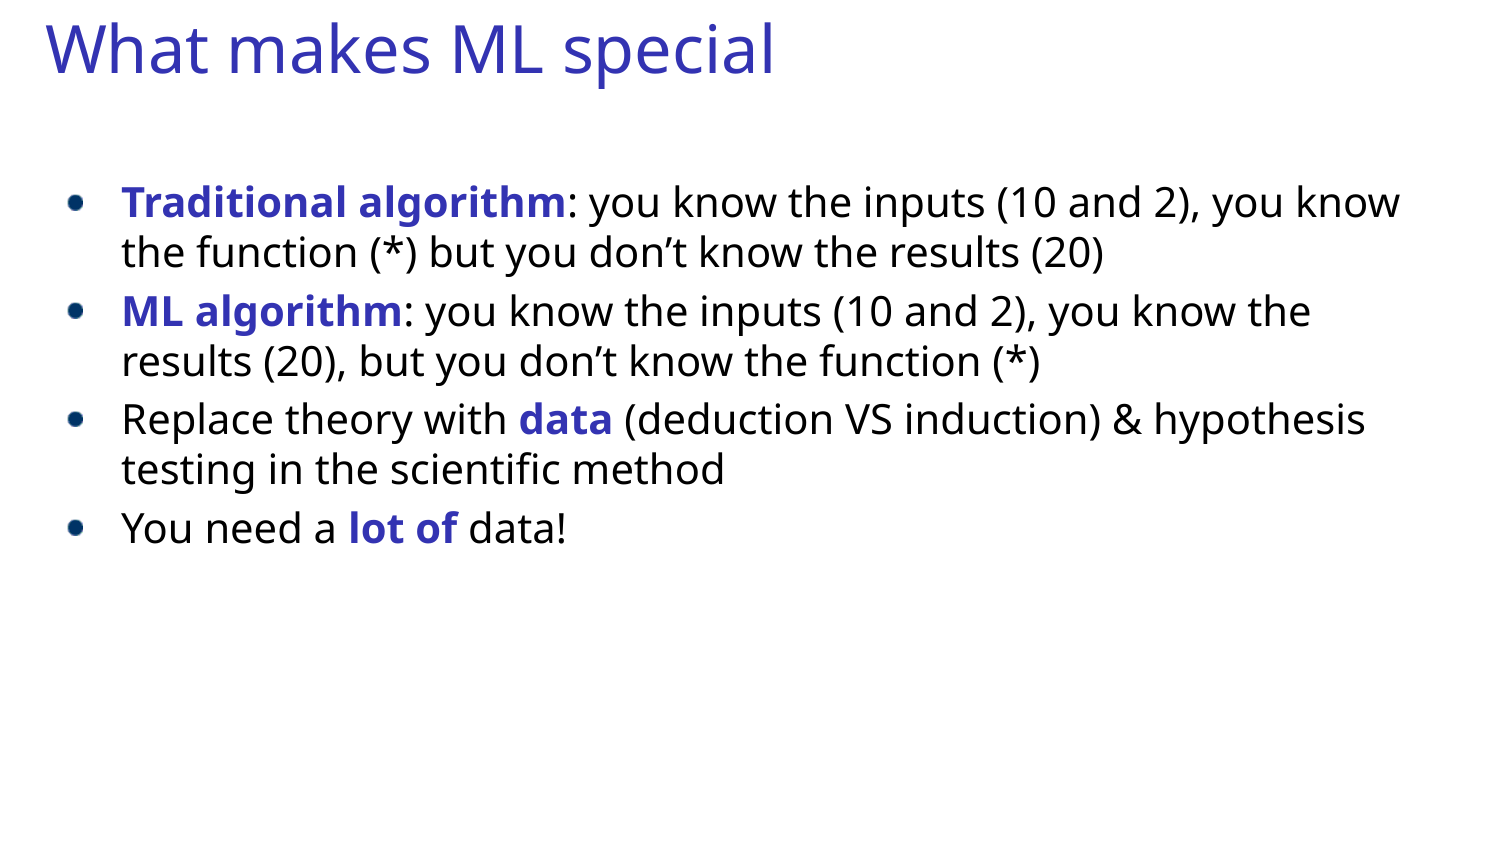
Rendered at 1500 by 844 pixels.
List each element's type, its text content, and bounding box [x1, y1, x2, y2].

picture [65, 517, 83, 536]
picture [65, 409, 83, 427]
picture [65, 300, 83, 319]
picture [65, 192, 83, 211]
title What makes ML special [0, 0, 1463, 94]
list Traditional algorithm: you know the inputs (10 and 2), you know the function (*) but you don’t know the results (20) ML algorithm: you know the inputs (10 and 2), you know the results (20), but you don’t know the function (*) Replace theory with data (deduction VS induction) & hypothesis testing in the scientific method You need a lot of data! [49, 168, 1426, 723]
